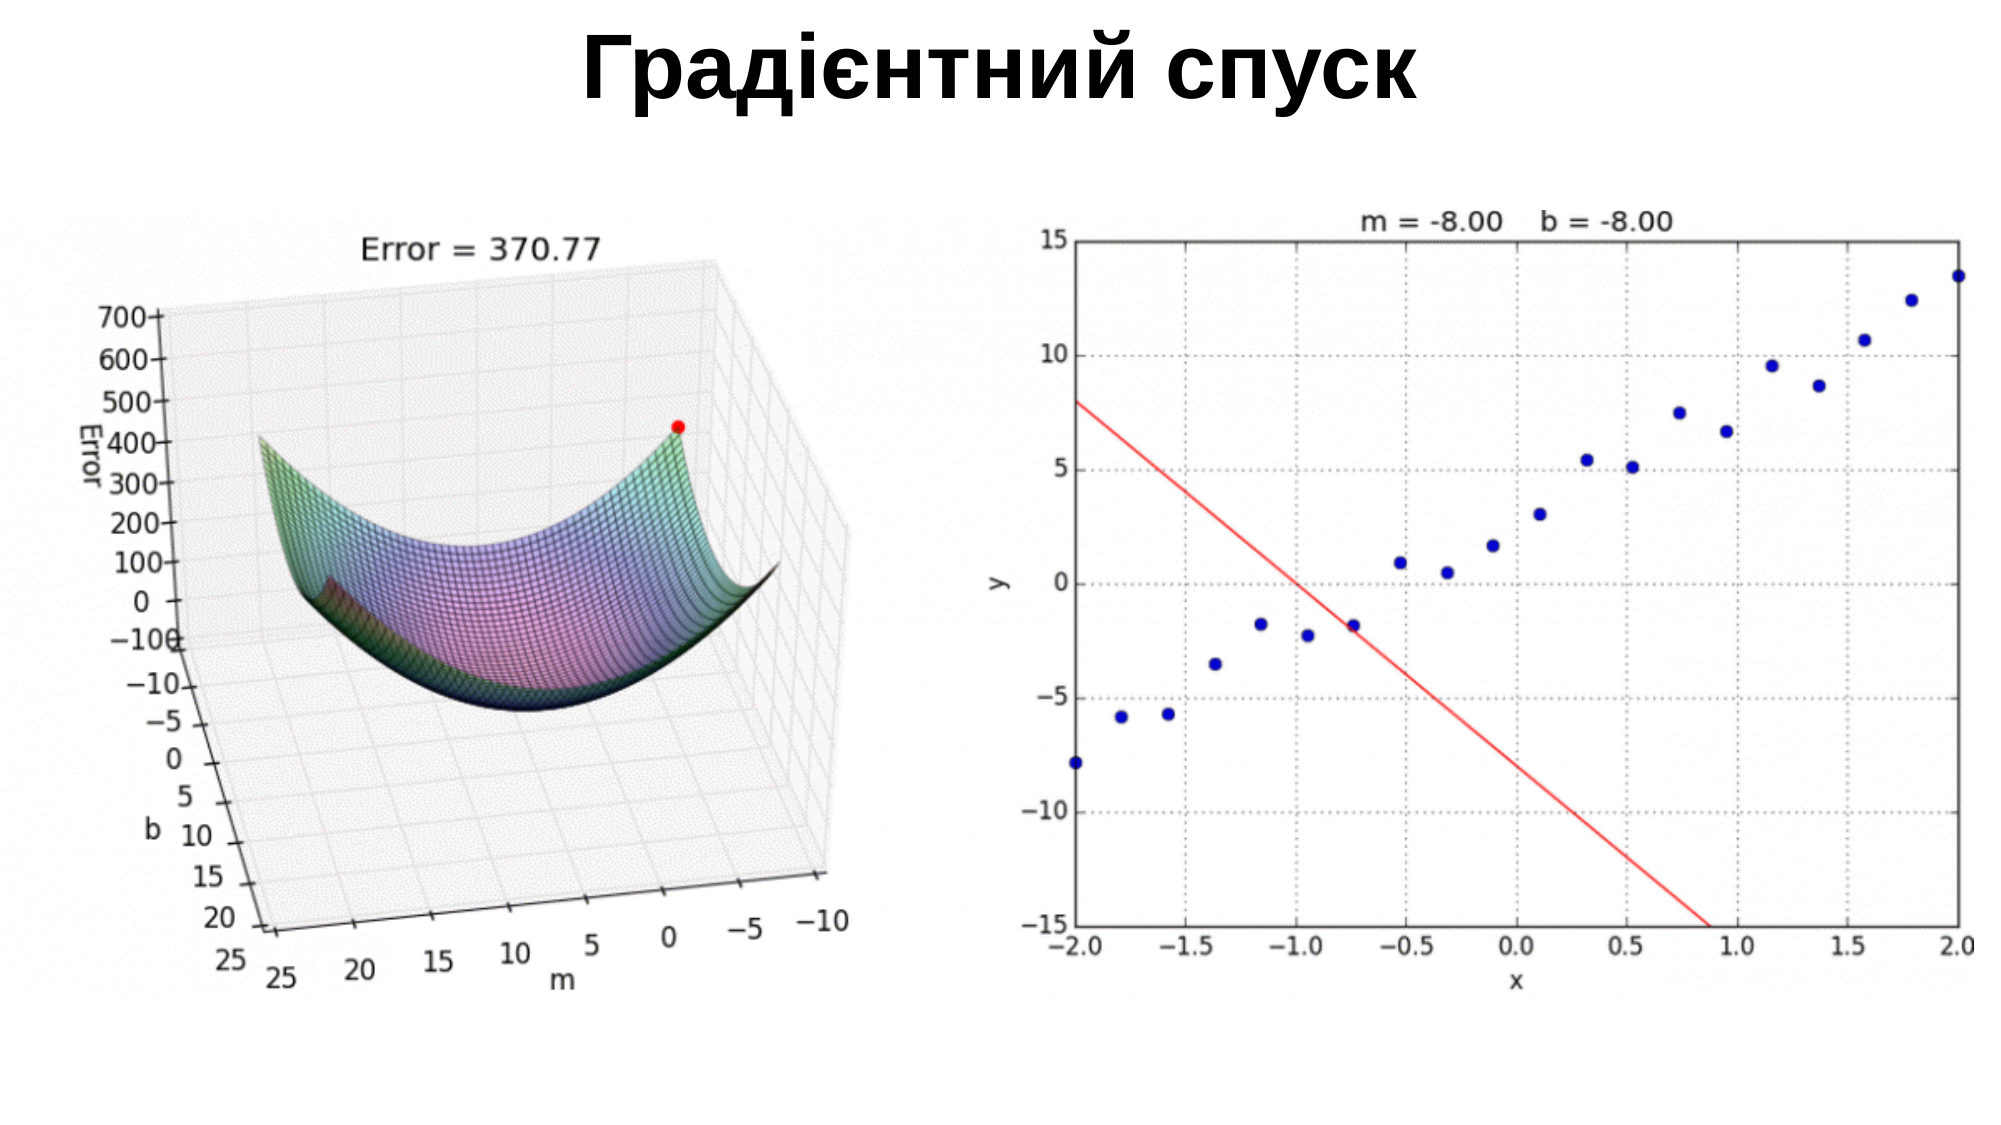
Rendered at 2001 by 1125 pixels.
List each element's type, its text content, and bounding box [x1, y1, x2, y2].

picture [0, 210, 1974, 995]
text_box Градієнтний спуск [406, 0, 1594, 125]
